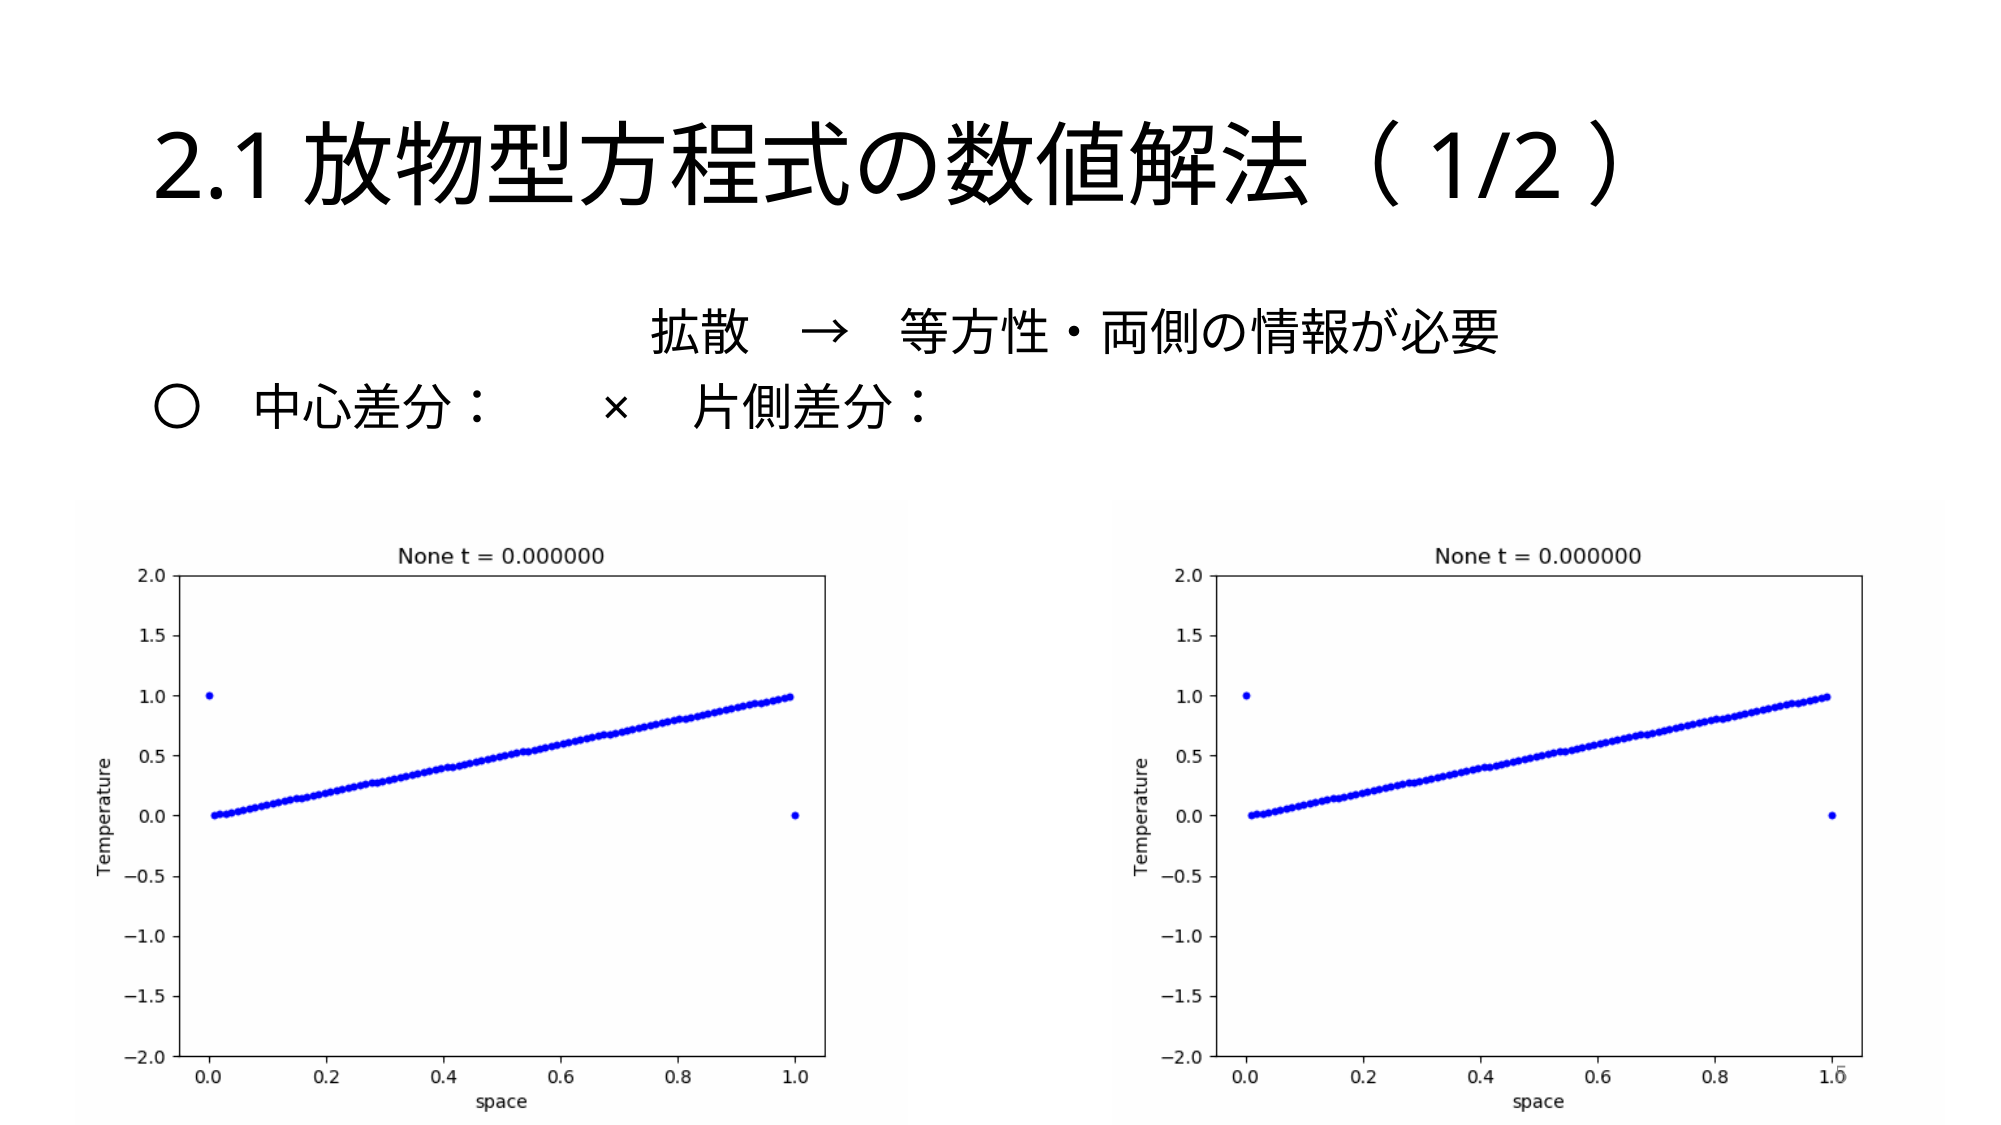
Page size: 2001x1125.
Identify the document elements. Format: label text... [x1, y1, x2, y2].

picture [1112, 500, 1945, 1125]
picture [75, 500, 908, 1125]
title 2.1 放物型方程式の数値解法（1/2） [137, 59, 1863, 278]
